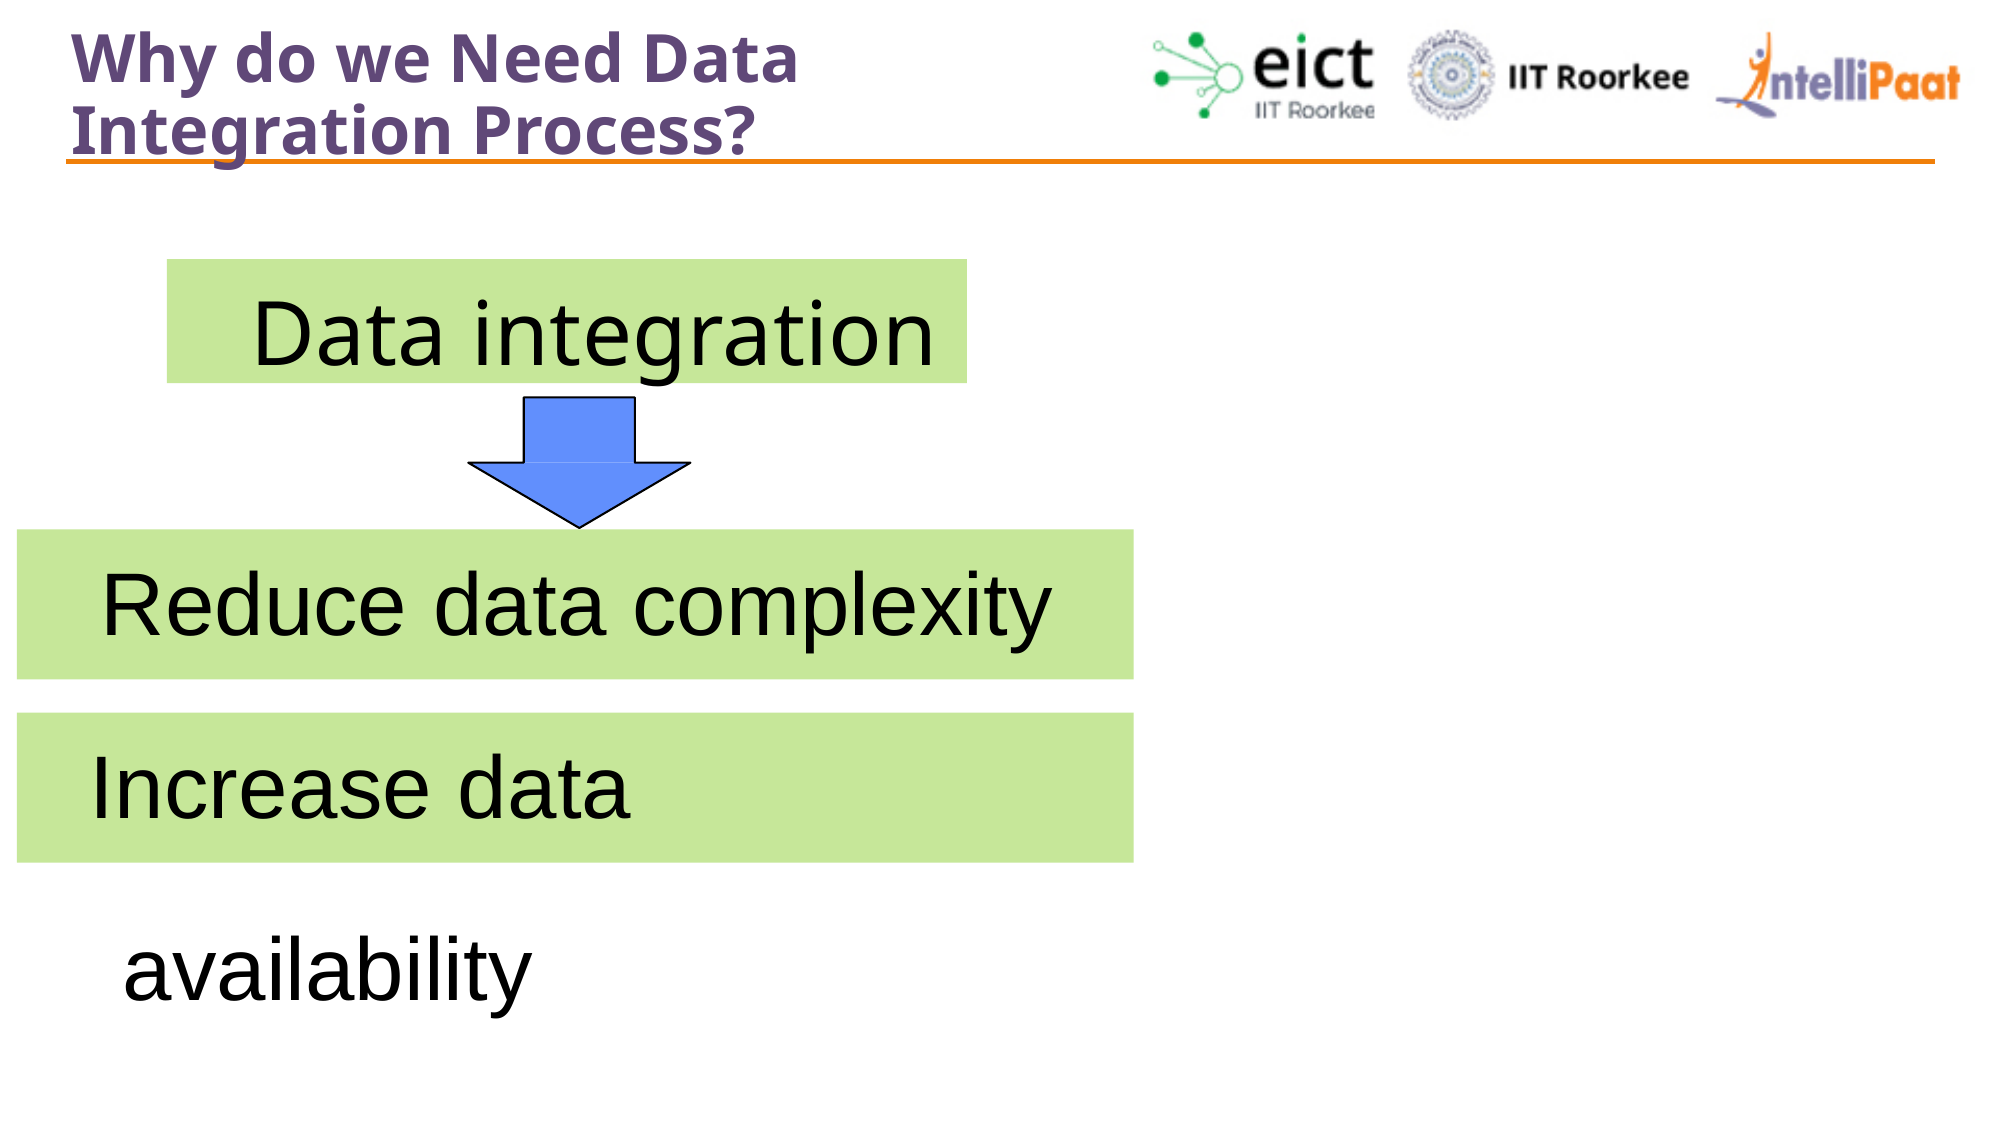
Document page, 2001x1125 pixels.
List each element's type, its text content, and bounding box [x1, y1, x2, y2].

picture [1108, 18, 2000, 144]
text_box [16, 529, 1134, 680]
text_box [1065, 712, 1134, 863]
text_box Why do we Need Data Integration Process? [71, 33, 1156, 160]
text_box [16, 712, 86, 863]
text_box Data integration [166, 259, 967, 384]
text_box [468, 397, 691, 529]
text_box Reduce data complexity Increase data availability [86, 544, 1065, 1019]
